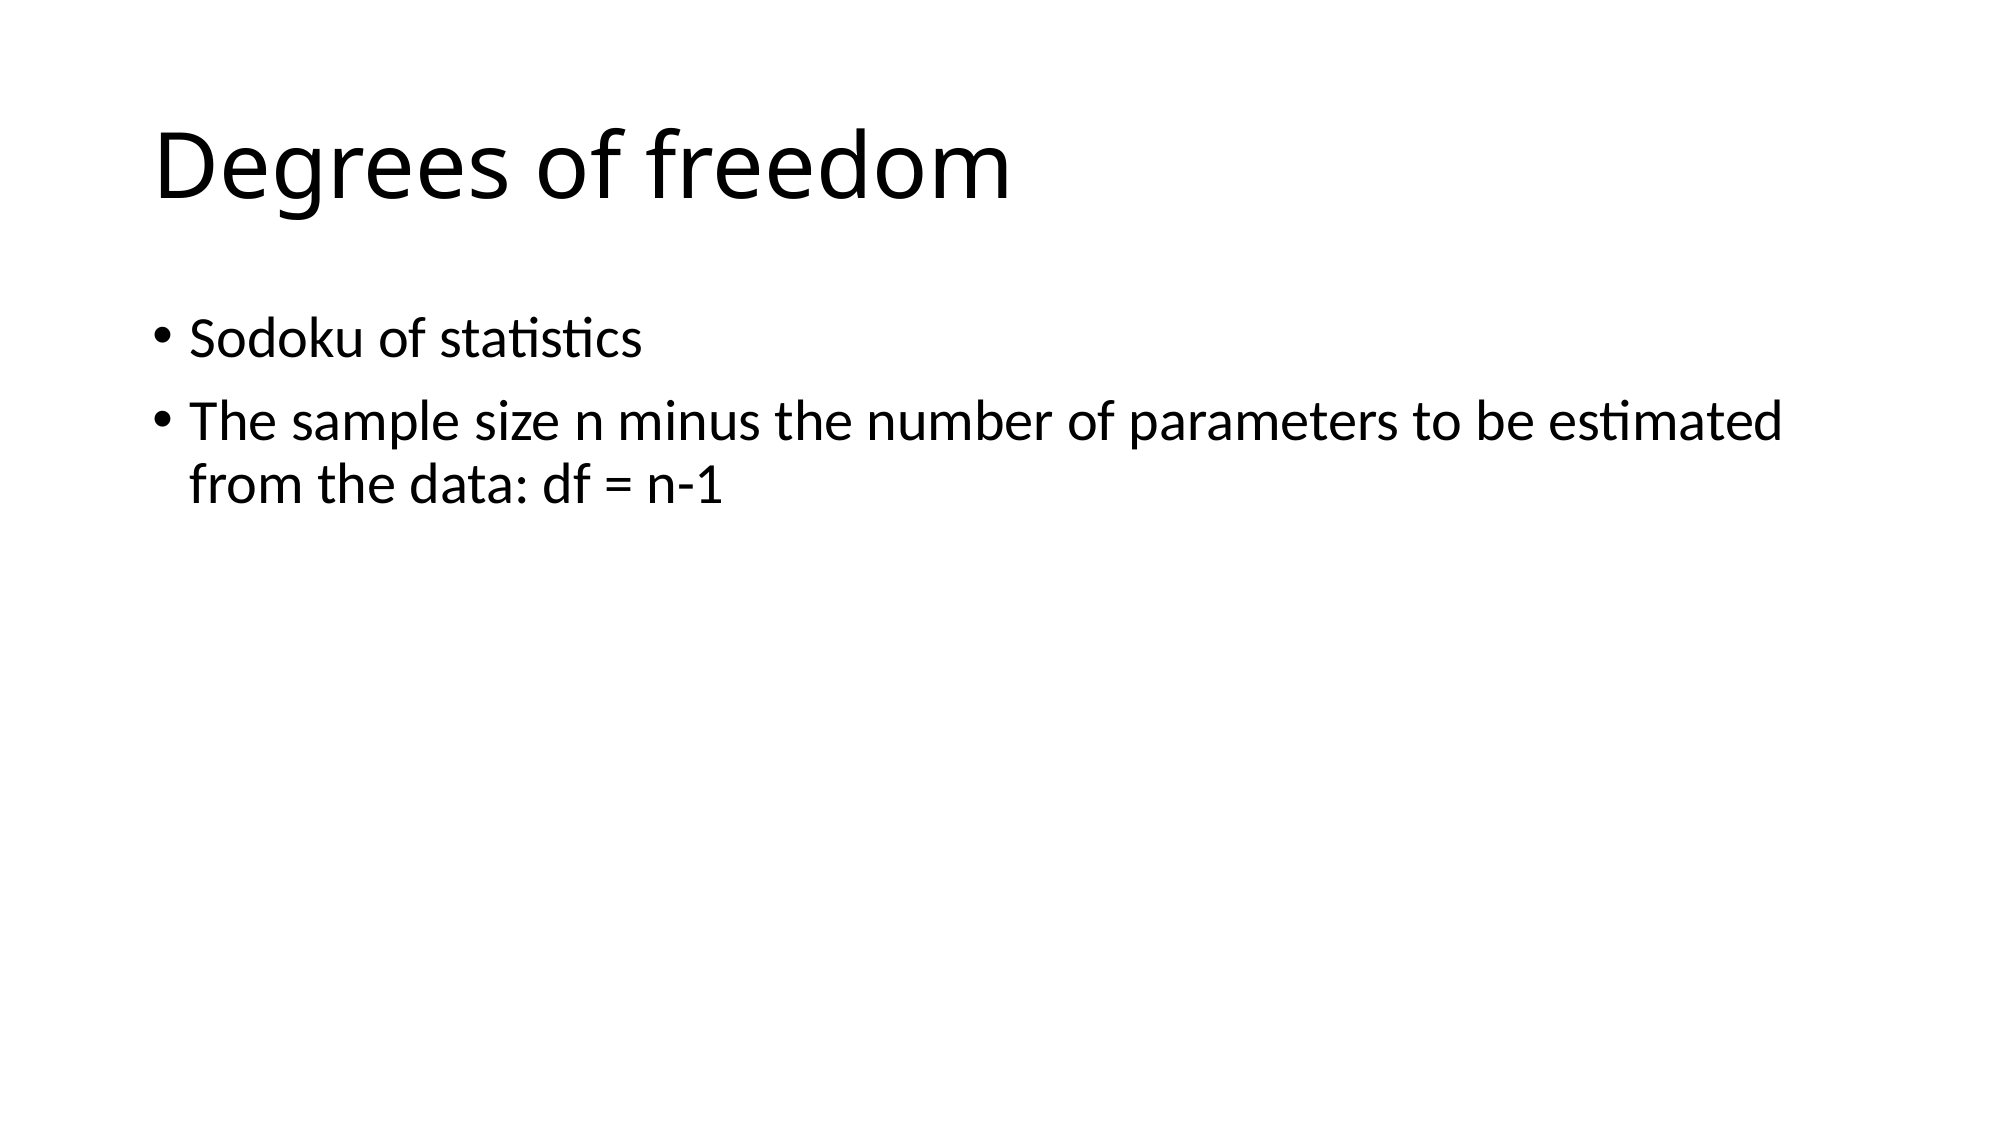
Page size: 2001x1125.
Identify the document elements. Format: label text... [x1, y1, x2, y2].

title Degrees of freedom [137, 59, 1863, 278]
list Sodoku of statistics The sample size n minus the number of parameters to be estimated from the data: df = n-1 [137, 299, 1863, 1014]
